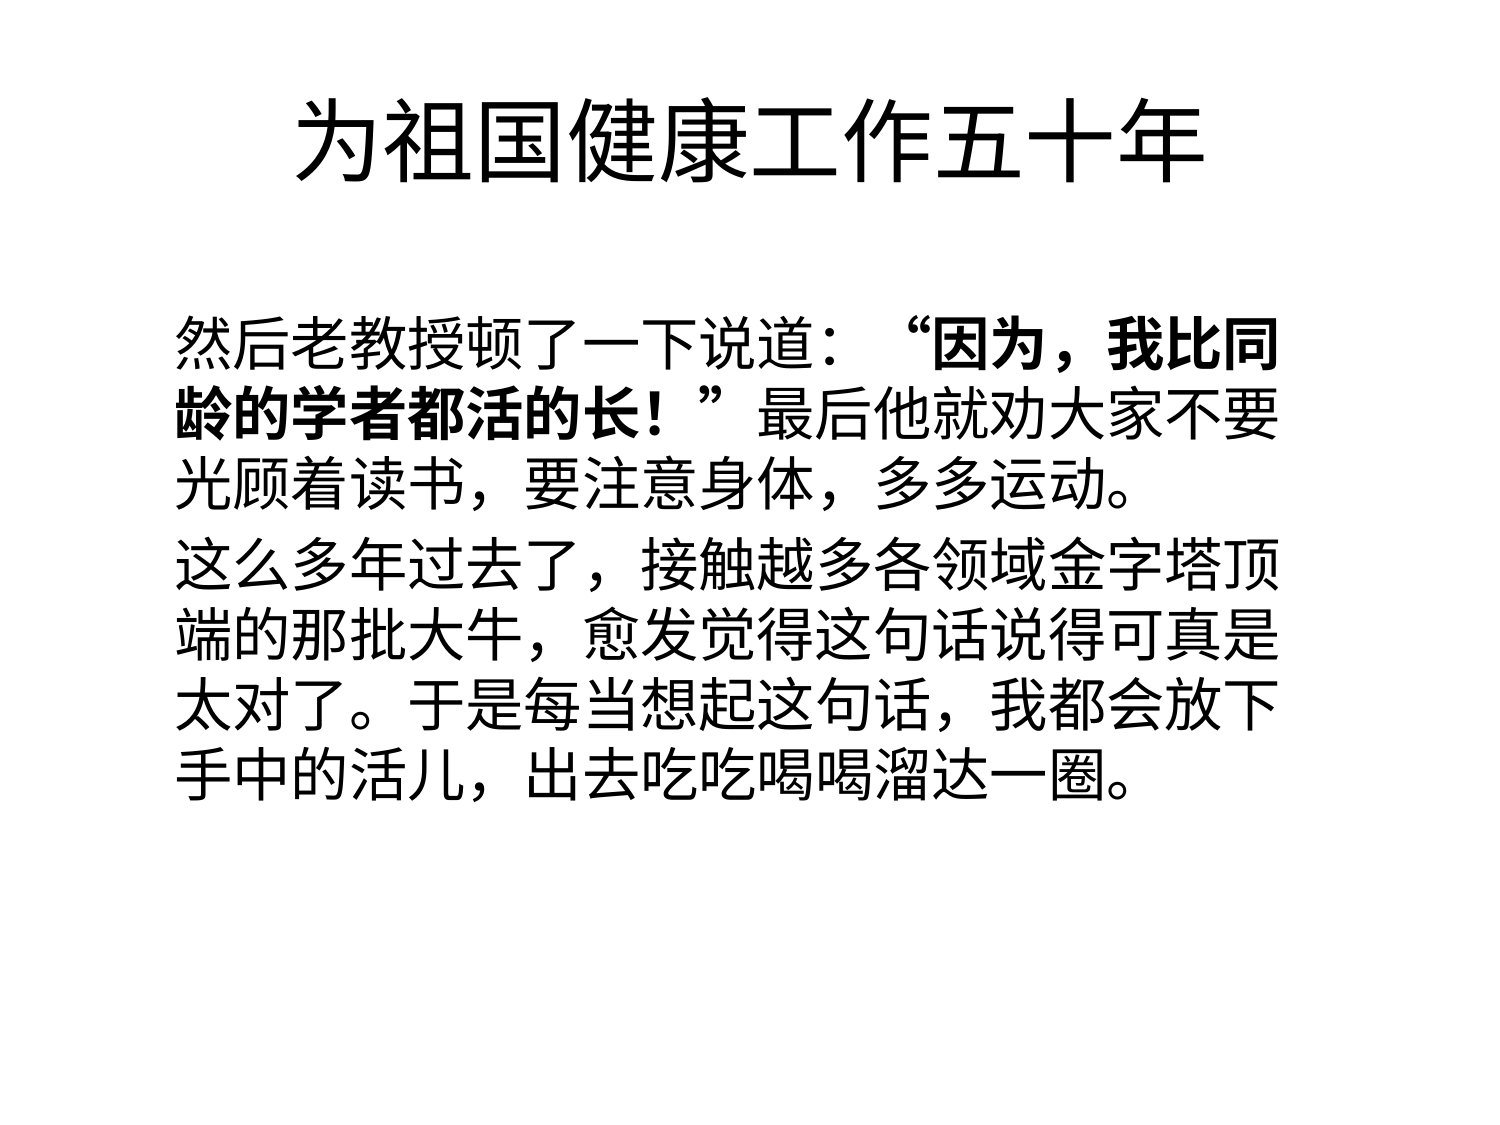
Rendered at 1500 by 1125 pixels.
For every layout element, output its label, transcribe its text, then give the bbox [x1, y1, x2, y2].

title 为祖国健康工作五十年 [75, 45, 1425, 233]
list 然后老教授顿了一下说道：“因为，我比同龄的学者都活的长！”最后他就劝大家不要光顾着读书，要注意身体，多多运动。 这么多年过去了，接触越多各领域金字塔顶端的那批大牛，愈发觉得这句话说得可真是太对了。于是每当想起这句话，我都会放下手中的活儿，出去吃吃喝喝溜达一圈。 [159, 299, 1353, 1014]
